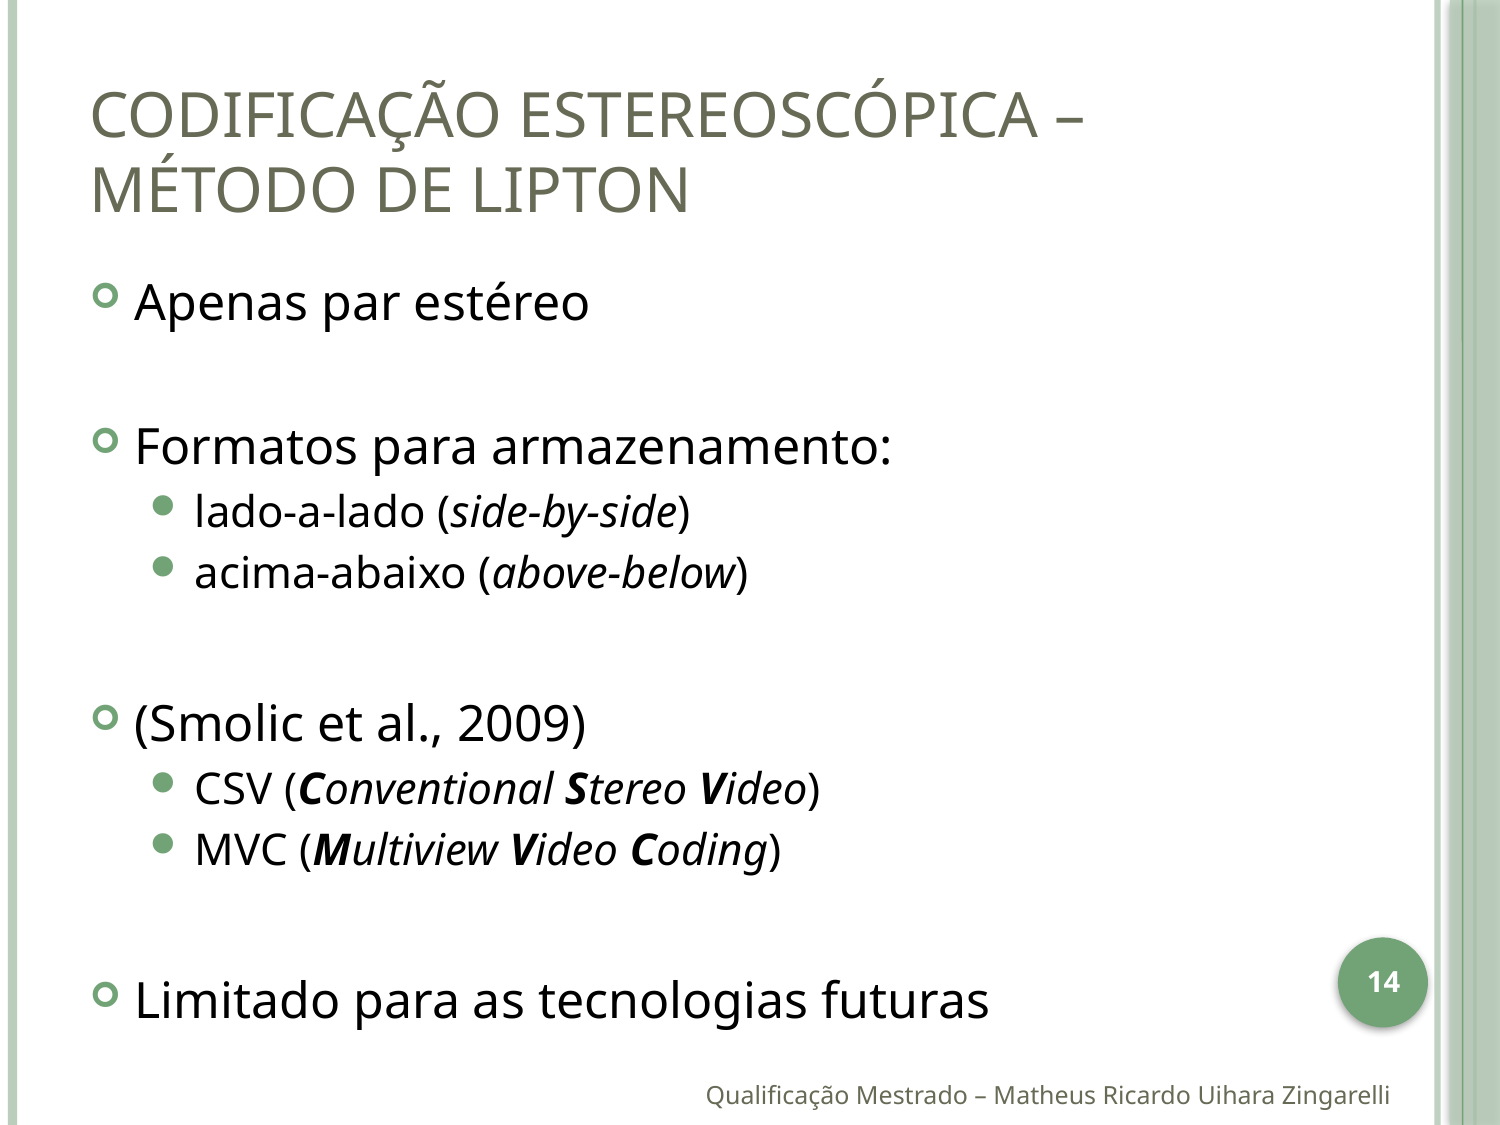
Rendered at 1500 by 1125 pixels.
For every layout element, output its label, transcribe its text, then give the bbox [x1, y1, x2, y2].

text_box Qualificação Mestrado – Matheus Ricardo Uihara Zingarelli [690, 1064, 1436, 1125]
slide_number 14 [1333, 940, 1434, 1027]
list Apenas par estéreo Formatos para armazenamento: lado-a-lado (side-by-side) acima-abaixo (above-below) (Smolic et al., 2009) CSV (Conventional Stereo Video) MVC (Multiview Video Coding) Limitado para as tecnologias futuras [75, 262, 1300, 1062]
title Codificação Estereoscópica – Método de Lipton [75, 45, 1300, 233]
